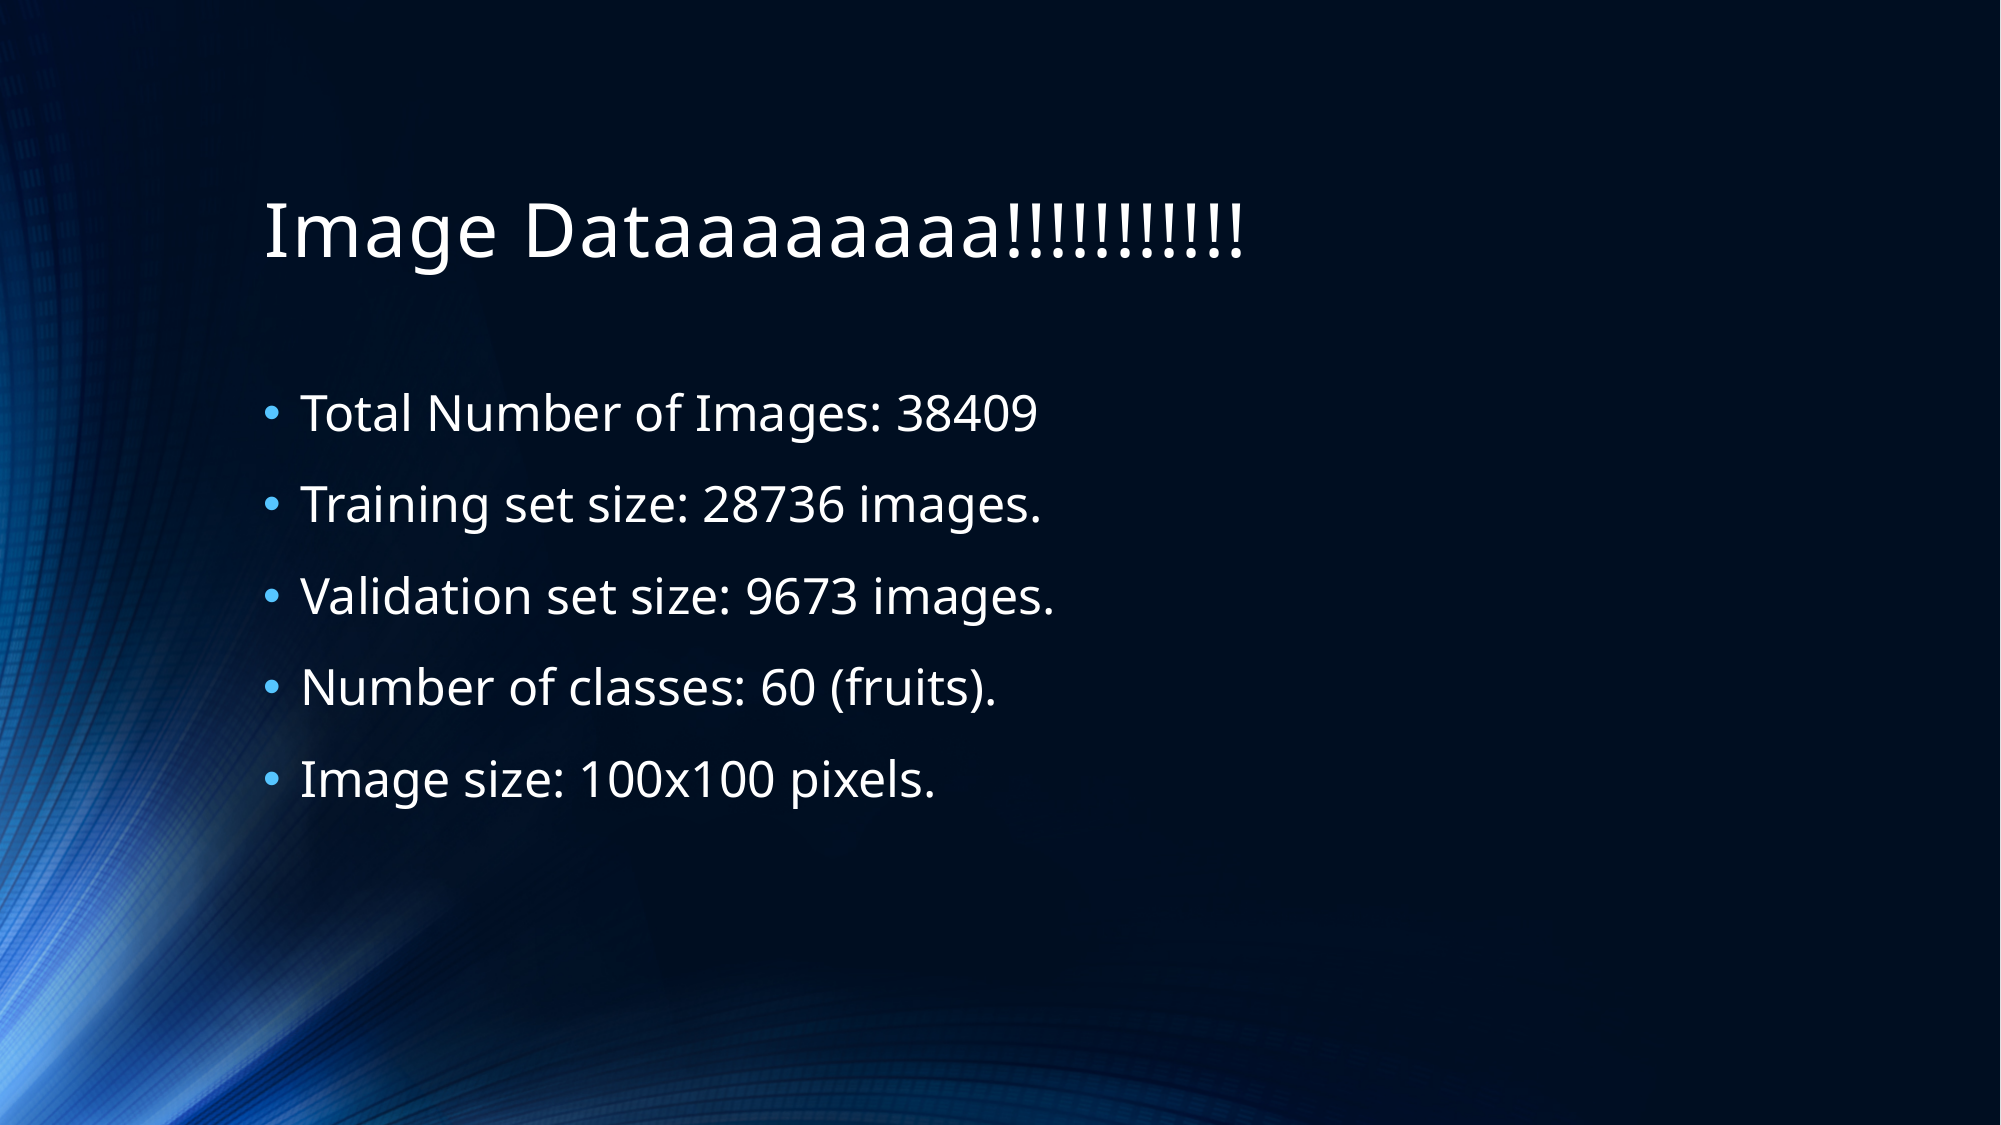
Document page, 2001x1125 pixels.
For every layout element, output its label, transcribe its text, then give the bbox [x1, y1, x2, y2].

title Image Dataaaaaaaa!!!!!!!!!!! [249, 56, 1751, 281]
picture [0, 0, 2001, 1125]
list Total Number of Images: 38409 Training set size: 28736 images. Validation set size: 9673 images. Number of classes: 60 (fruits). Image size: 100x100 pixels. [248, 380, 1749, 988]
